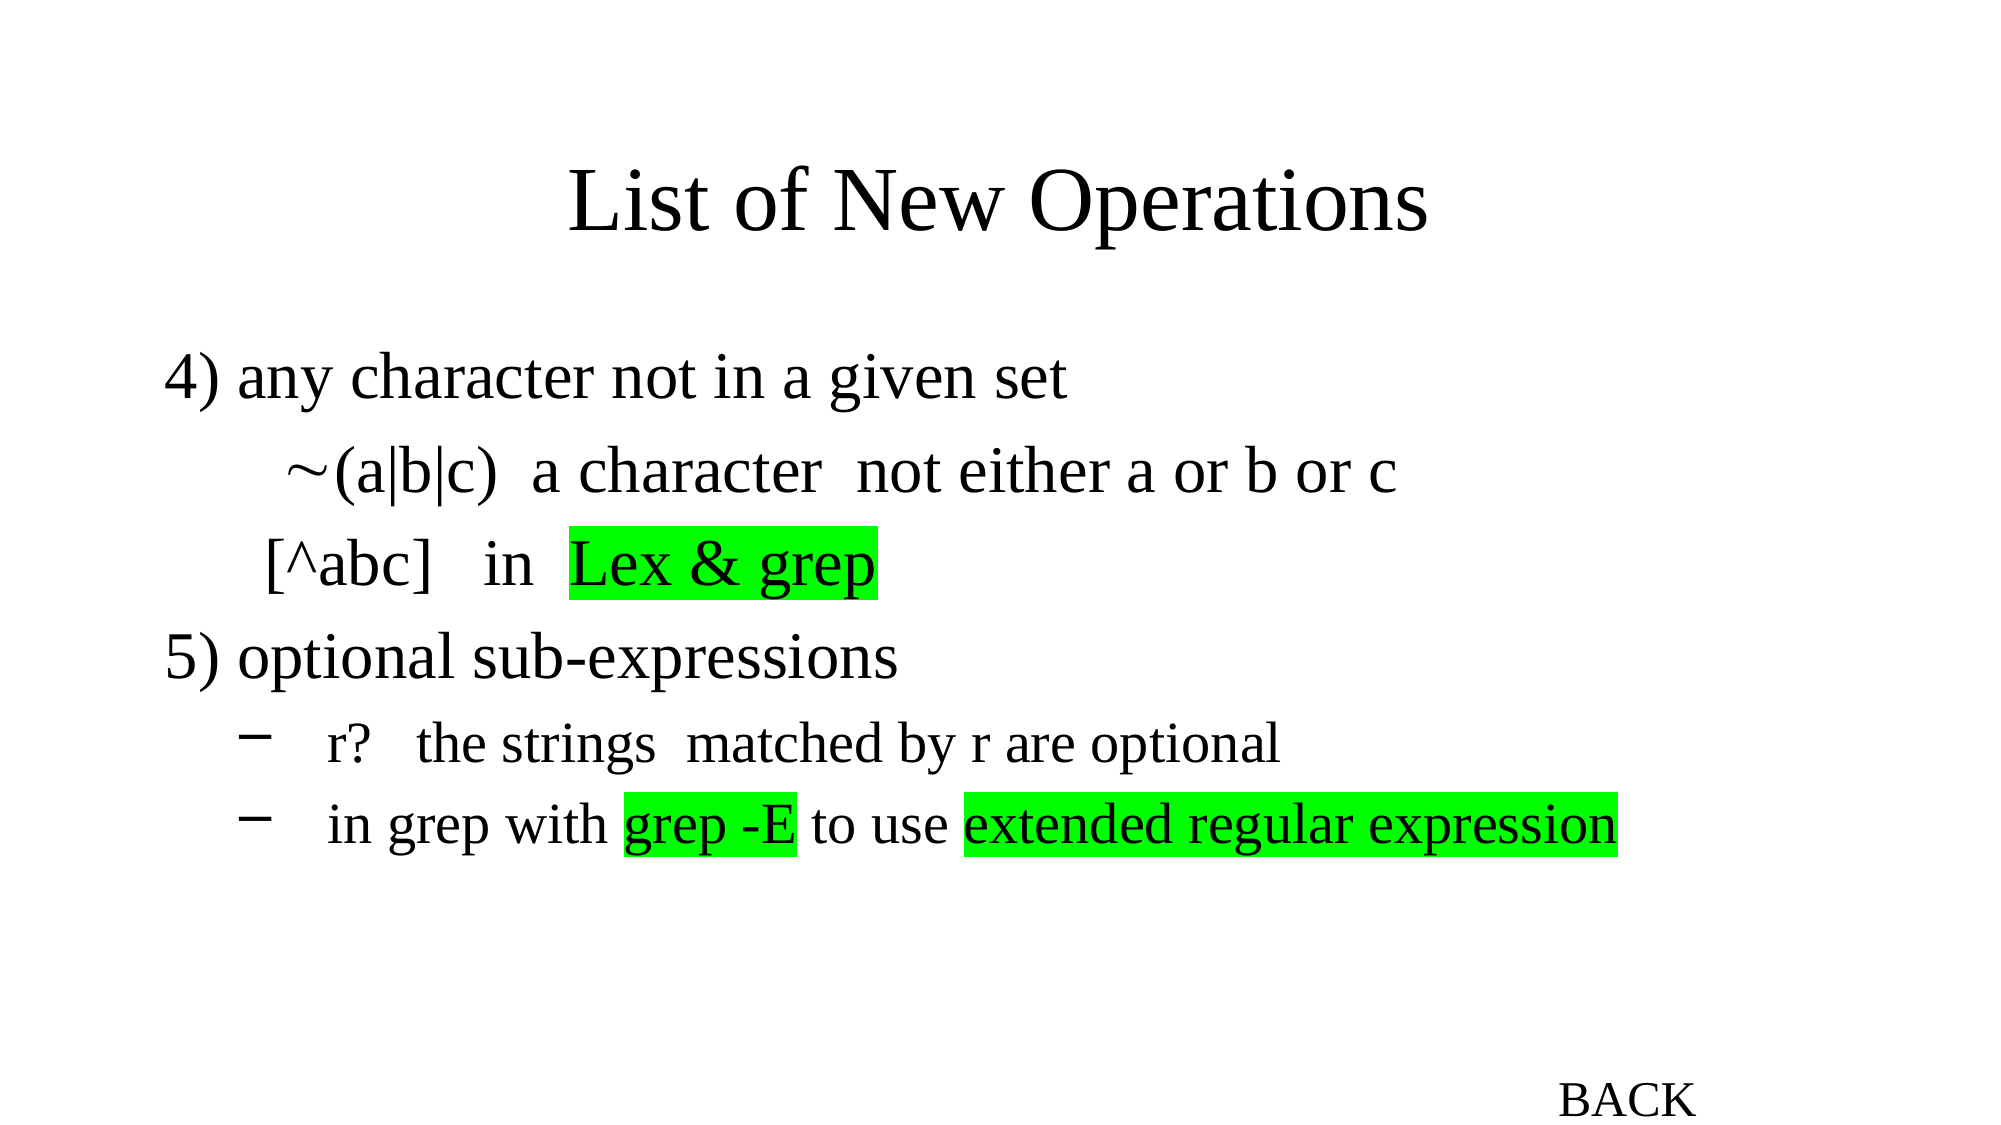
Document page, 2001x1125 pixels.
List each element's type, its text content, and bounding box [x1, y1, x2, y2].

text_box BACK [1543, 1058, 1750, 1125]
list 4) any character not in a given set (a|b|c) a character not either a or b or c [^abc] in Lex & grep 5) optional sub-expressions r? the strings matched by r are optional in grep with grep -E to use extended regular expression [149, 324, 1851, 1001]
title List of New Operations [149, 99, 1851, 288]
